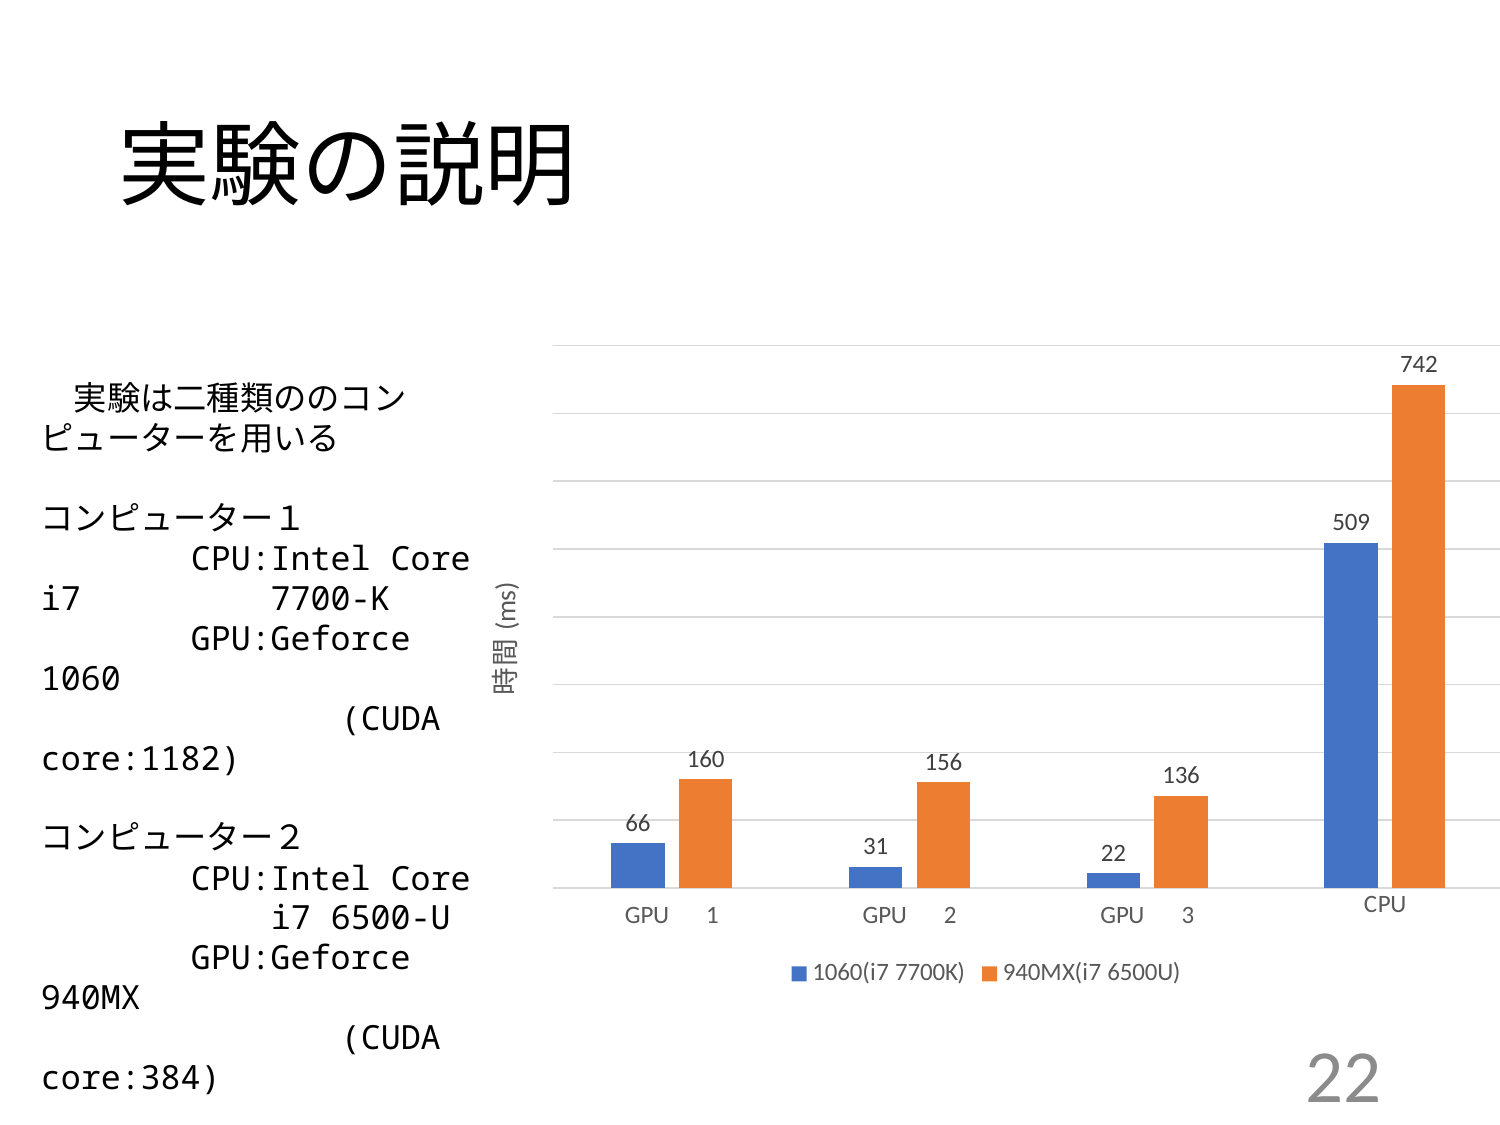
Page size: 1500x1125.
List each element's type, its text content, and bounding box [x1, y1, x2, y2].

text_box 実験の説明 [103, 59, 1397, 278]
slide_number 22 [1059, 1042, 1397, 1103]
text_box 実験は二種類ののコンピューターを用いる コンピューター１ CPU:Intel Core i7 7700-K GPU:Geforce 1060 (CUDA core:1182) コンピューター２ CPU:Intel Core i7 6500-U GPU:Geforce 940MX (CUDA core:384) [25, 370, 488, 1125]
chart [447, 332, 1500, 993]
